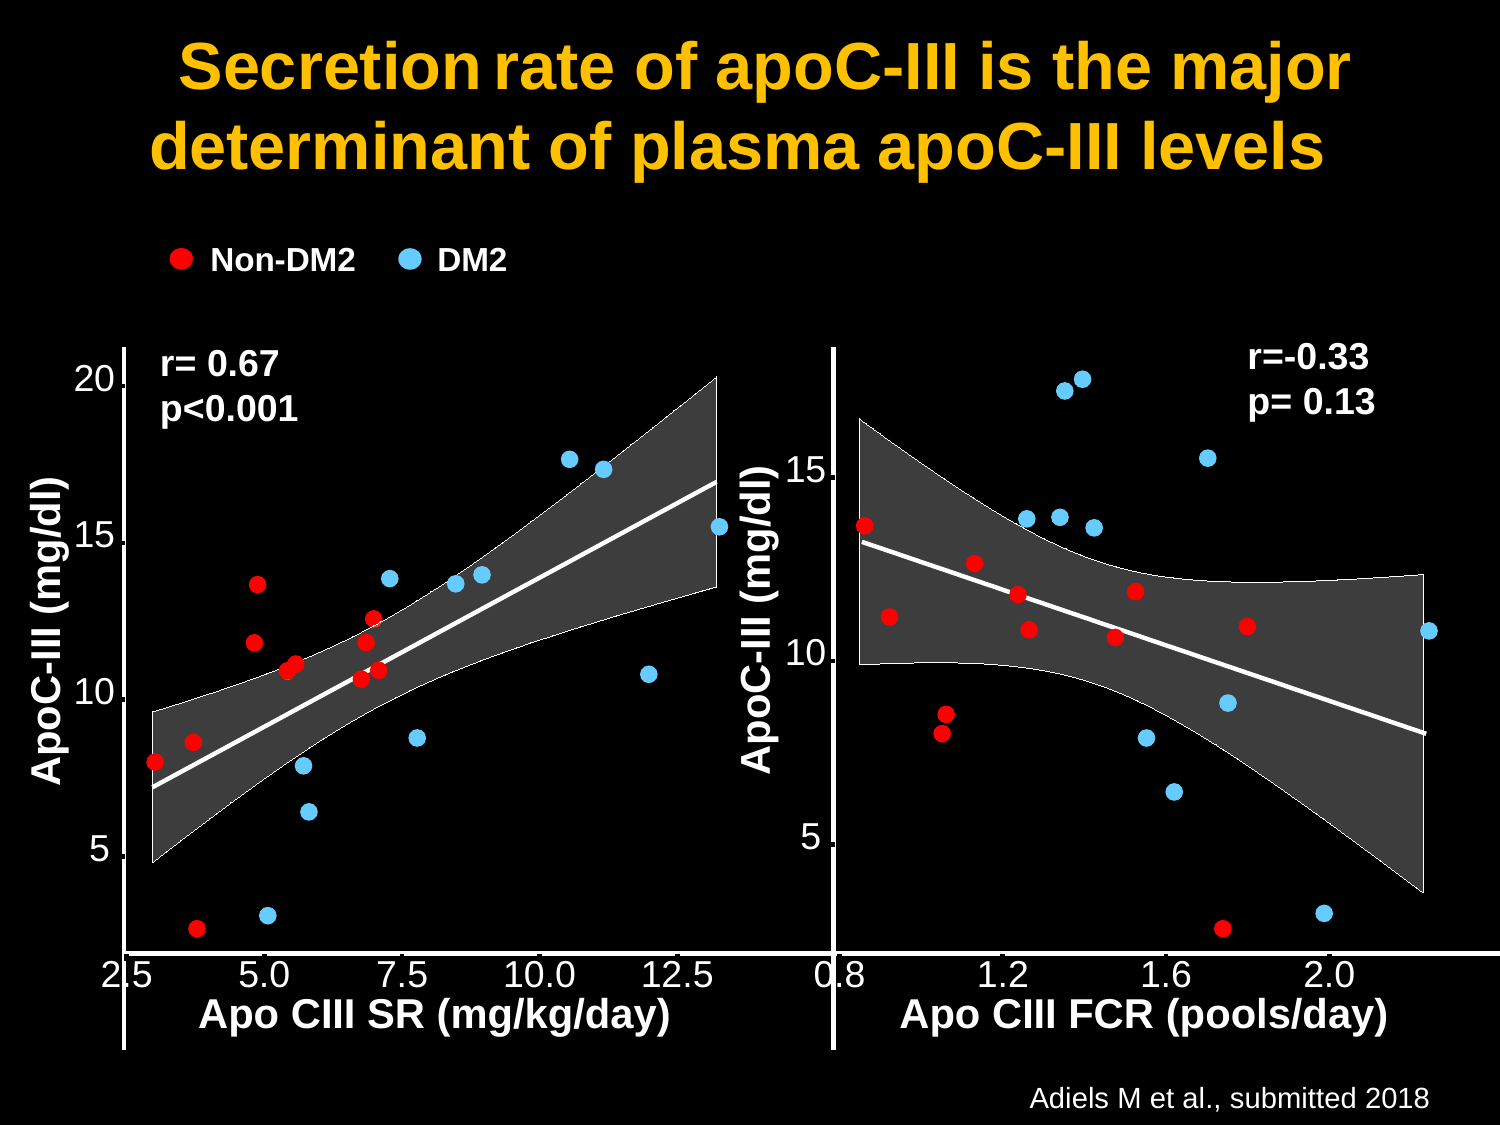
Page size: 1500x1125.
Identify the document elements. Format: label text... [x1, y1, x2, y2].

text_box 15 [795, 470, 816, 485]
text_box [248, 575, 267, 594]
text_box 1.6 [1153, 975, 1179, 990]
text_box [300, 803, 318, 821]
text_box 1.2 [990, 975, 1016, 990]
text_box 10 [795, 653, 816, 669]
text_box [146, 753, 164, 771]
text_box [880, 608, 899, 626]
text_box 2.5 [114, 975, 140, 990]
text_box 7.5 [389, 975, 415, 990]
text_box [1126, 582, 1145, 601]
text_box Apo CIII SR (mg/kg/day) [381, 1012, 487, 1033]
text_box [594, 460, 613, 479]
text_box [1238, 617, 1257, 636]
text_box [357, 633, 375, 652]
text_box 15 [84, 535, 105, 550]
text_box Secretion rate of apoC-III is the major determinant of plasma apoC-III levels [0, 15, 1498, 271]
text_box [380, 569, 399, 588]
text_box [710, 517, 729, 536]
text_box [188, 919, 206, 938]
text_box [855, 516, 874, 535]
text_box [152, 483, 717, 863]
text_box [258, 906, 277, 925]
text_box Adiels M et al., submitted 2018 [1014, 1071, 1500, 1122]
text_box Apo CIII FCR (pools/day) [1085, 1012, 1203, 1033]
text_box DM2 [422, 231, 523, 286]
text_box [1137, 729, 1156, 747]
text_box r= 0.67 p<0.001 [145, 331, 314, 436]
text_box 5.0 [251, 975, 277, 990]
text_box Non-DM2 [195, 231, 372, 286]
text_box [278, 661, 297, 680]
text_box [1420, 622, 1438, 640]
text_box [364, 610, 383, 627]
text_box [1106, 628, 1125, 647]
text_box 2.0 [1316, 975, 1342, 990]
text_box [294, 756, 313, 775]
text_box [859, 418, 1424, 893]
text_box [352, 670, 371, 689]
text_box [933, 724, 952, 743]
text_box ApoC-III (mg/dl) [753, 579, 774, 662]
text_box [639, 665, 658, 684]
text_box 10 [84, 692, 105, 707]
text_box [152, 376, 717, 787]
text_box [396, 246, 424, 272]
text_box 10.0 [521, 975, 558, 990]
text_box [1051, 508, 1069, 527]
text_box 5 [805, 837, 816, 852]
text_box 5 [94, 849, 105, 864]
text_box [560, 450, 579, 469]
text_box [937, 705, 956, 724]
text_box [142, 221, 533, 297]
text_box [1213, 919, 1232, 938]
text_box ApoC-III (mg/dl) [44, 590, 64, 672]
text_box [1085, 518, 1104, 537]
text_box [287, 655, 305, 673]
text_box 12.5 [659, 975, 695, 990]
text_box [167, 245, 196, 272]
text_box [1165, 783, 1184, 801]
text_box [408, 729, 427, 747]
text_box 0.8 [826, 975, 853, 990]
text_box [1198, 449, 1217, 468]
text_box [1020, 620, 1038, 639]
text_box [473, 565, 491, 584]
text_box r=-0.33 p= 0.13 [1232, 324, 1391, 430]
text_box [369, 661, 388, 680]
text_box [1017, 510, 1036, 528]
text_box [1315, 904, 1334, 923]
text_box [965, 554, 984, 573]
text_box [446, 574, 465, 593]
text_box [1219, 694, 1237, 712]
text_box 20 [84, 378, 105, 394]
text_box [245, 633, 264, 652]
text_box [1009, 585, 1027, 604]
text_box [184, 733, 203, 752]
text_box [1055, 382, 1074, 400]
text_box [1073, 370, 1092, 389]
